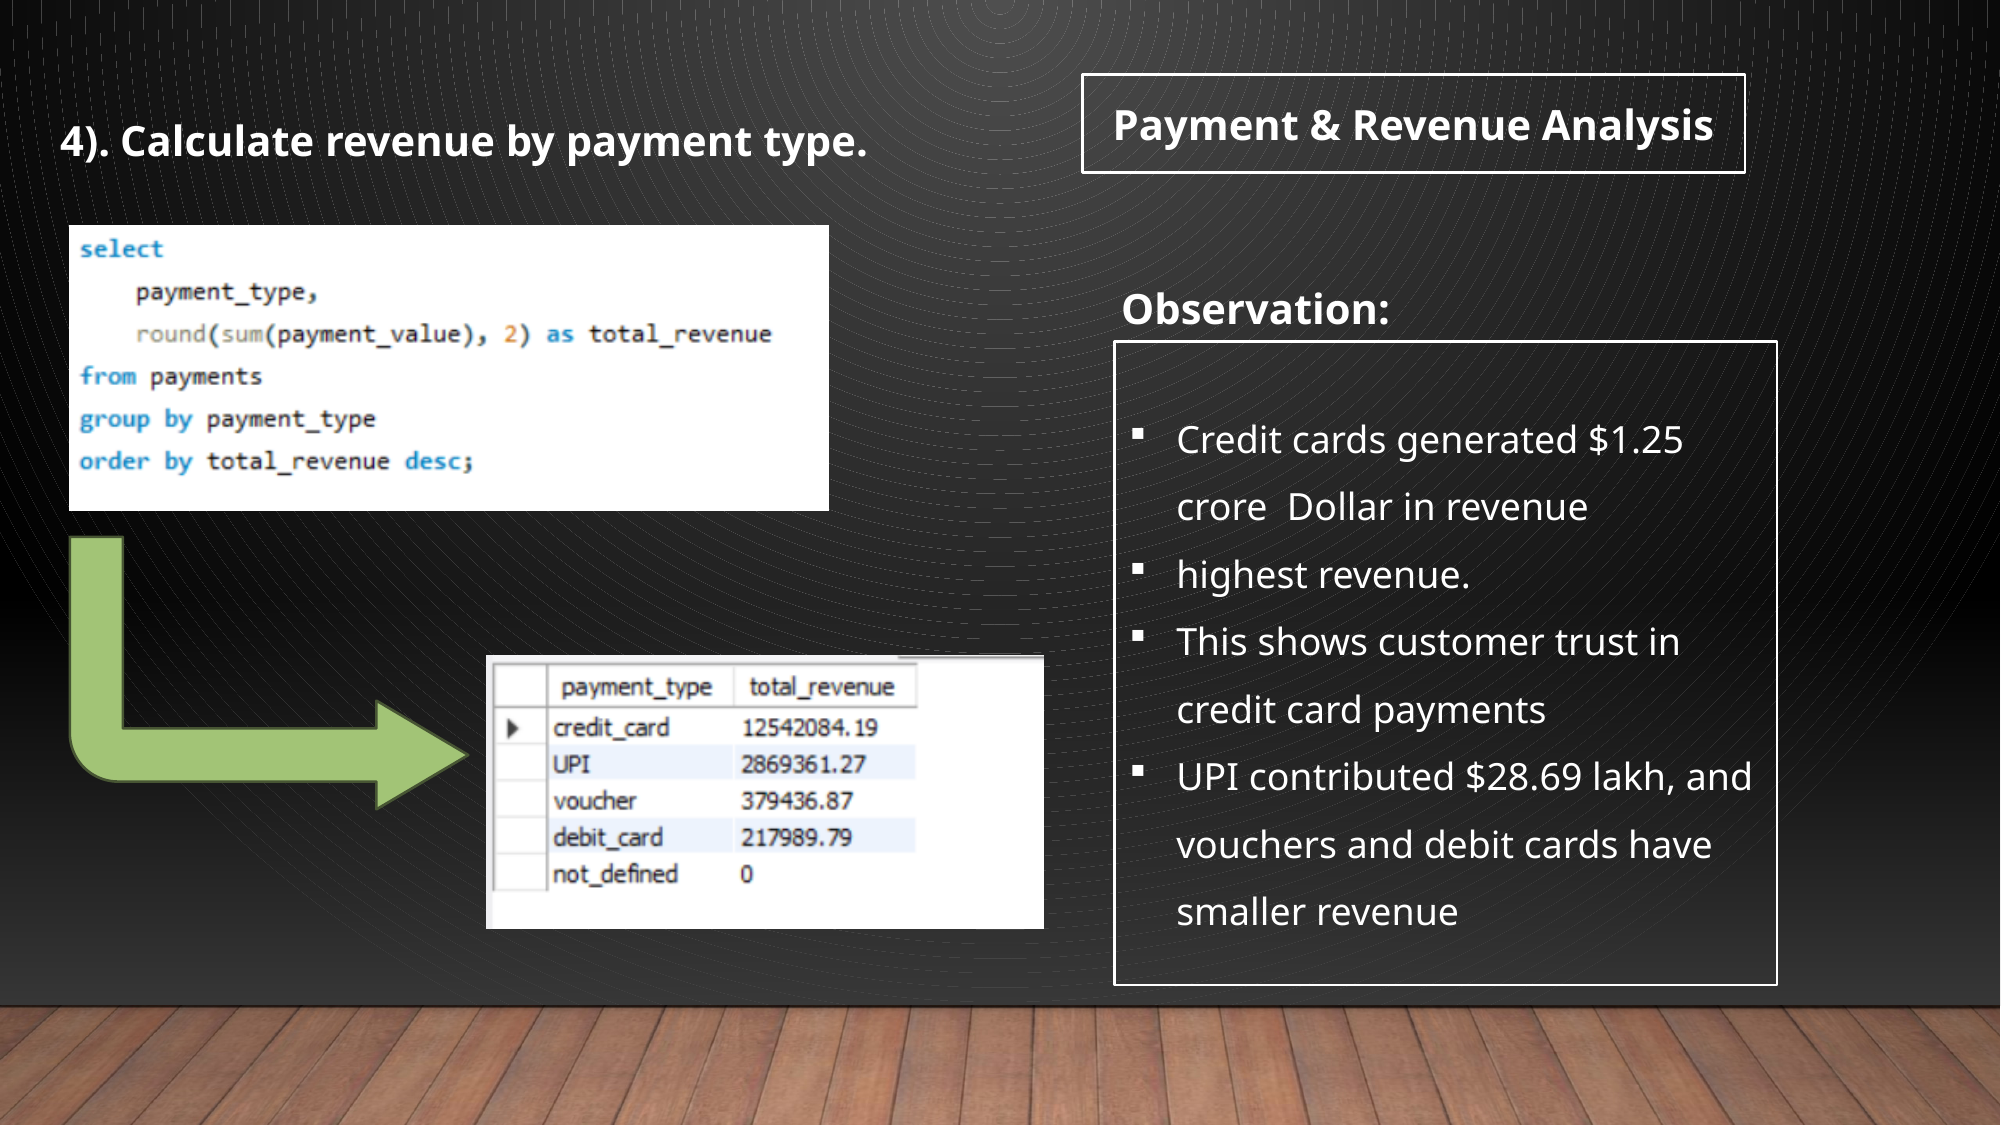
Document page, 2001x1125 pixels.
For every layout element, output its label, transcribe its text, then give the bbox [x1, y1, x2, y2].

text_box Credit cards generated $1.25 crore Dollar in revenue highest revenue. This shows customer trust in credit card payments UPI contributed $28.69 lakh, and vouchers and debit cards have smaller revenue [1113, 340, 1778, 986]
text_box 4). Calculate revenue by payment type. [45, 107, 1081, 172]
text_box Payment & Revenue Analysis [1081, 73, 1746, 174]
picture [0, 1005, 2000, 1125]
picture [69, 224, 829, 512]
picture [486, 655, 1044, 929]
text_box [68, 535, 470, 811]
text_box Observation: [1106, 275, 1864, 340]
